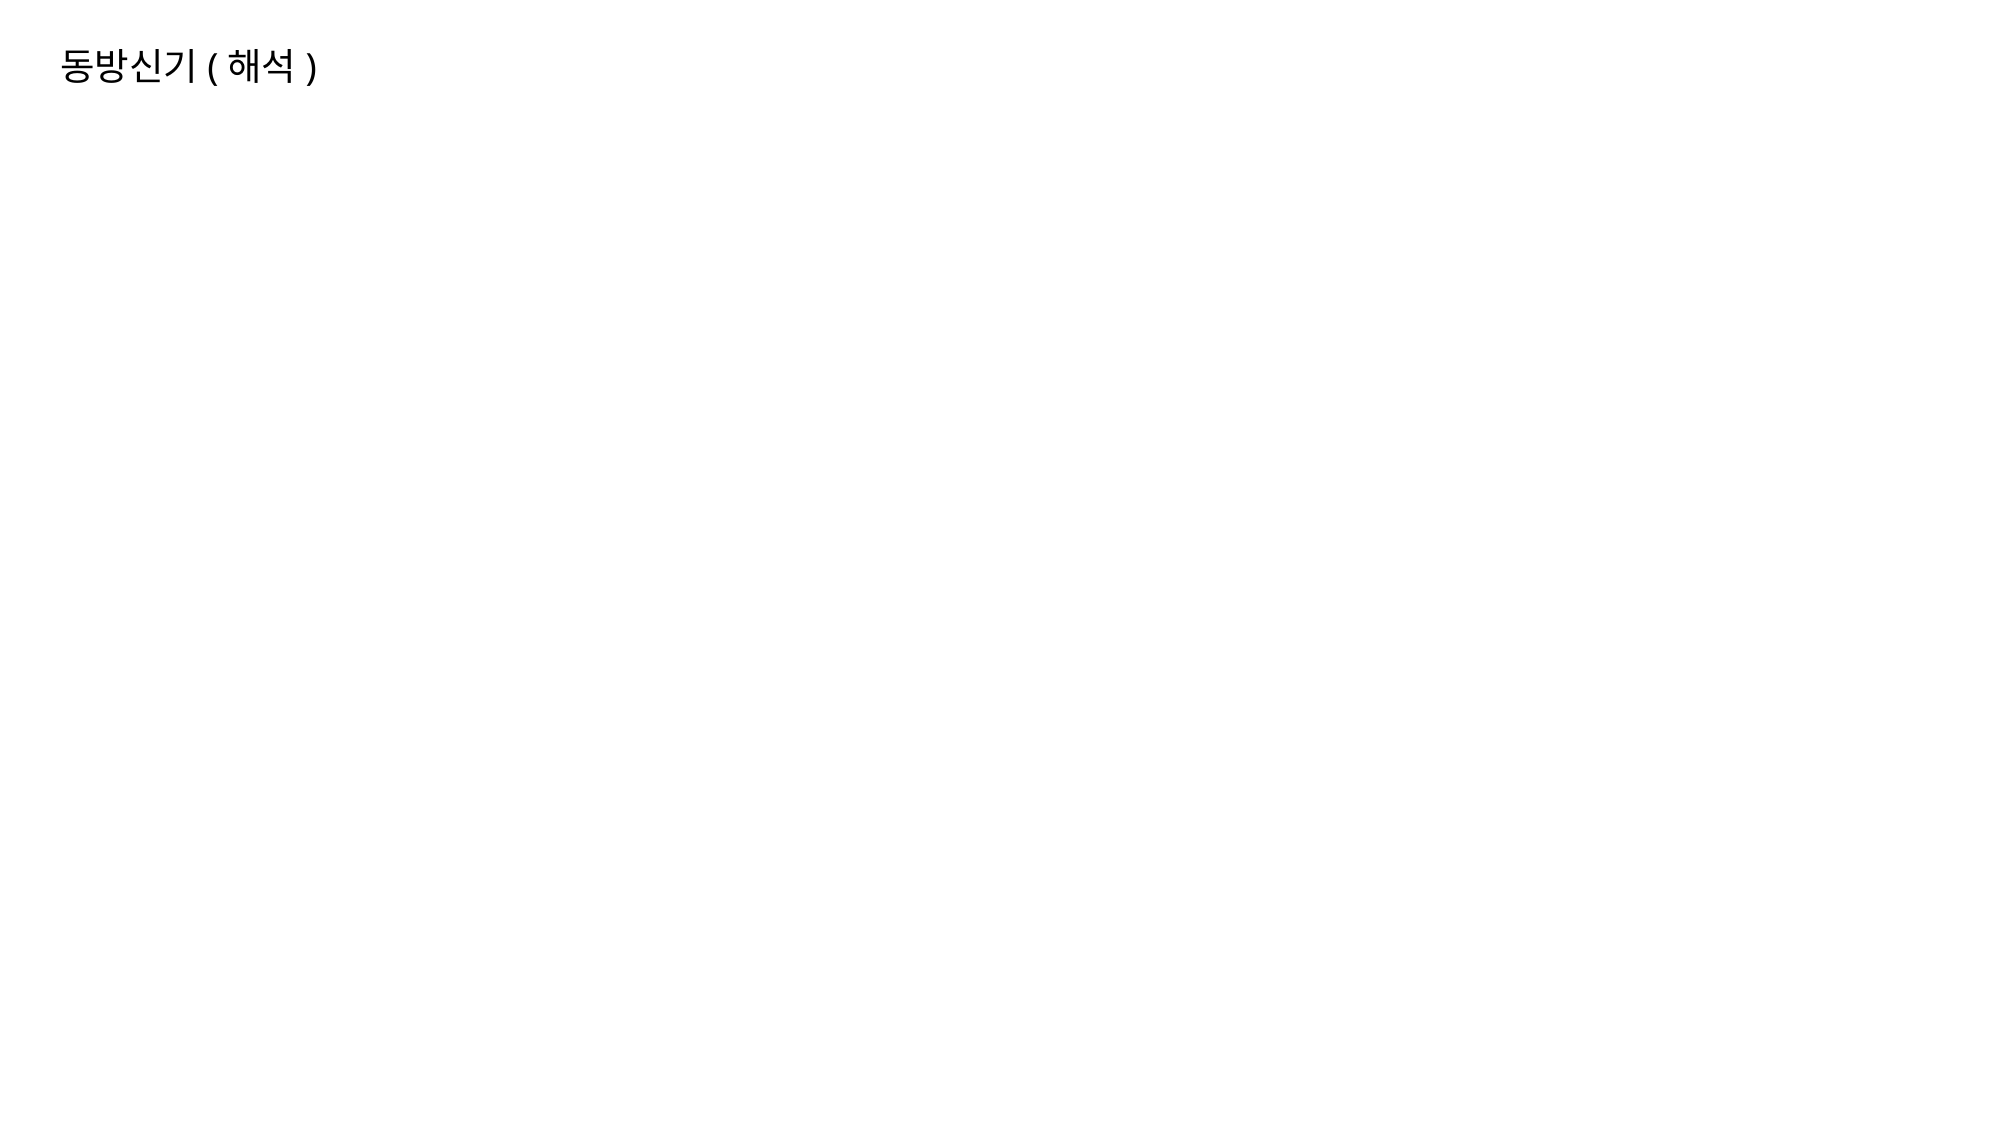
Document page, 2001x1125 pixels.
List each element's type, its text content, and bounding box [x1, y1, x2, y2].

text_box 동방신기(해석) [45, 35, 355, 95]
